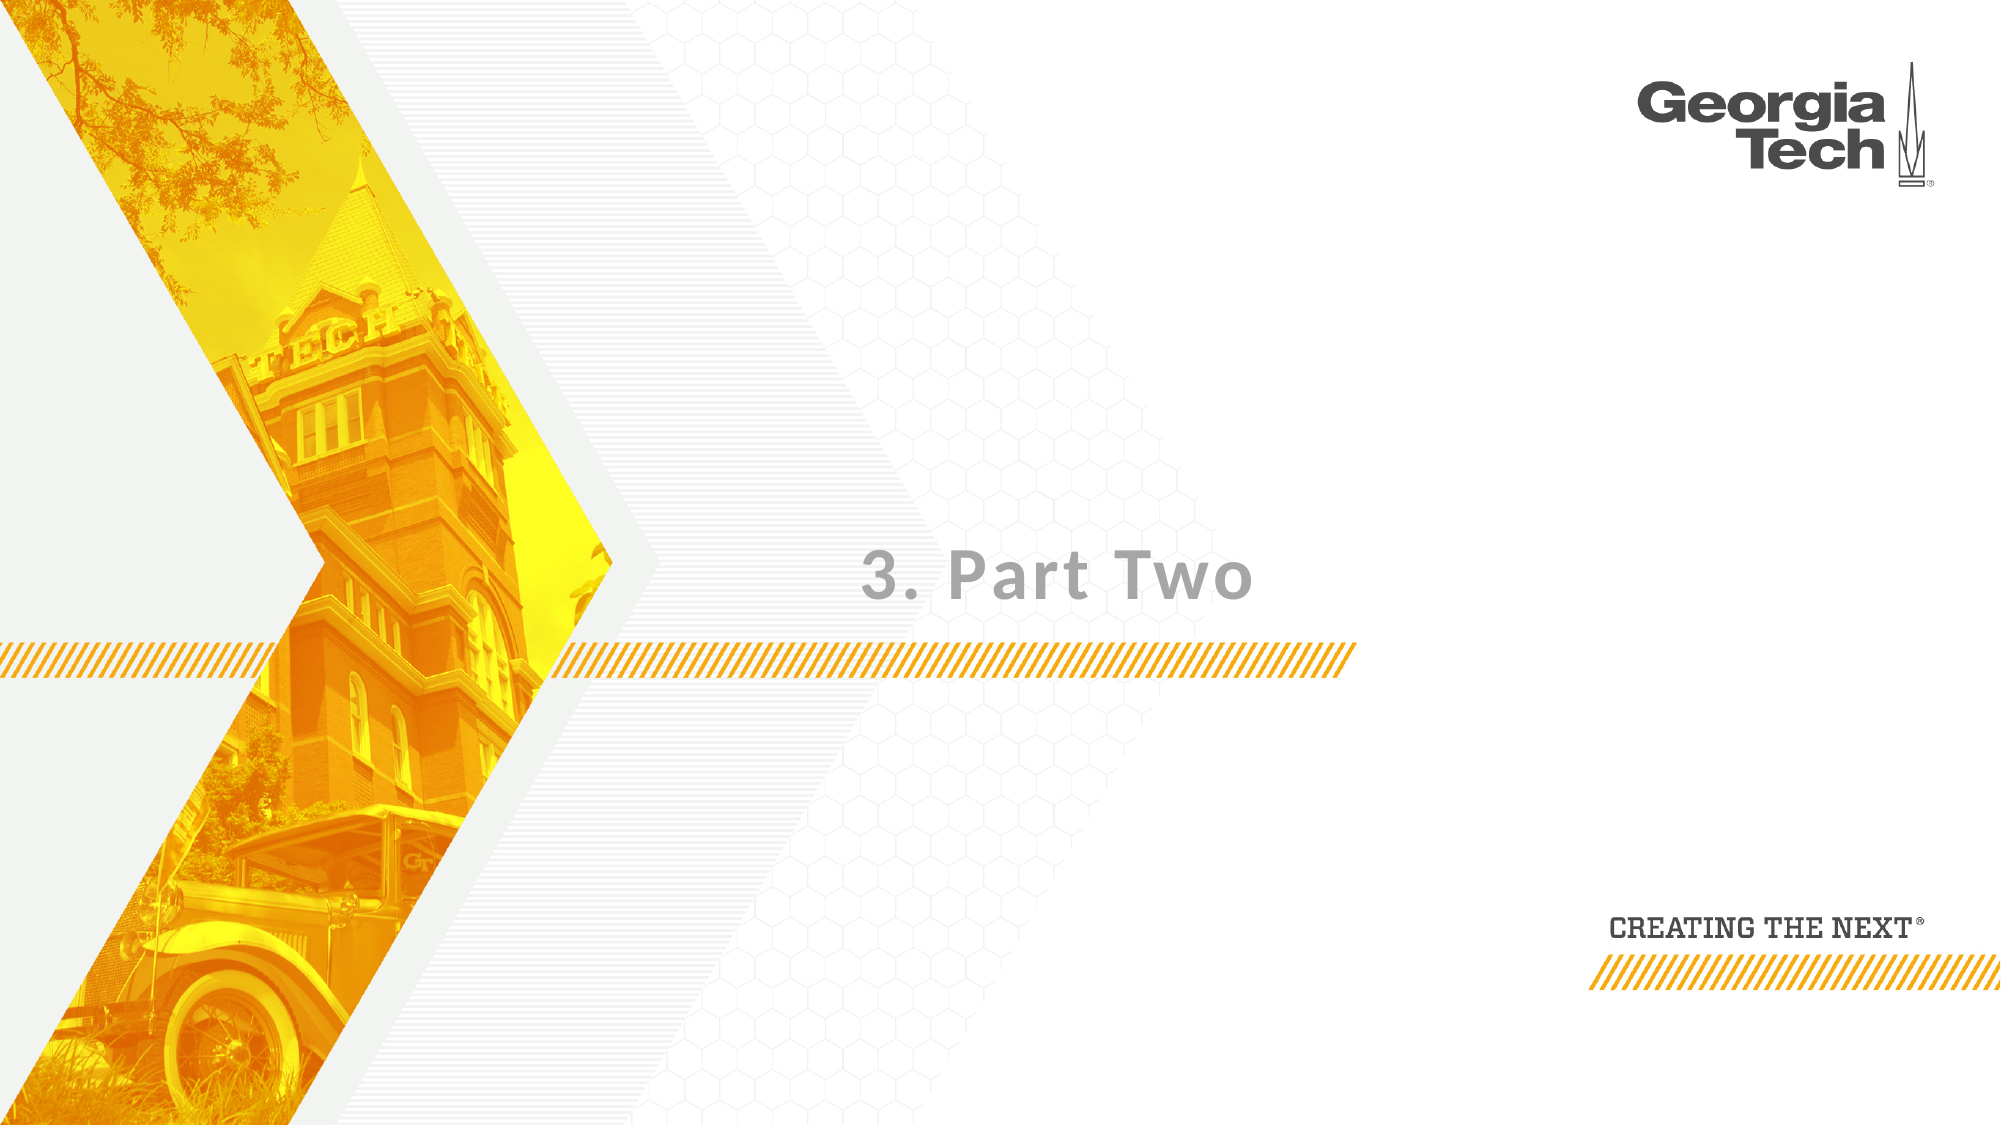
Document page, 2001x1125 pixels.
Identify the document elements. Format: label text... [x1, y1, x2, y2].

picture [0, 0, 2001, 1125]
title 3. Part Two [814, 255, 1930, 623]
